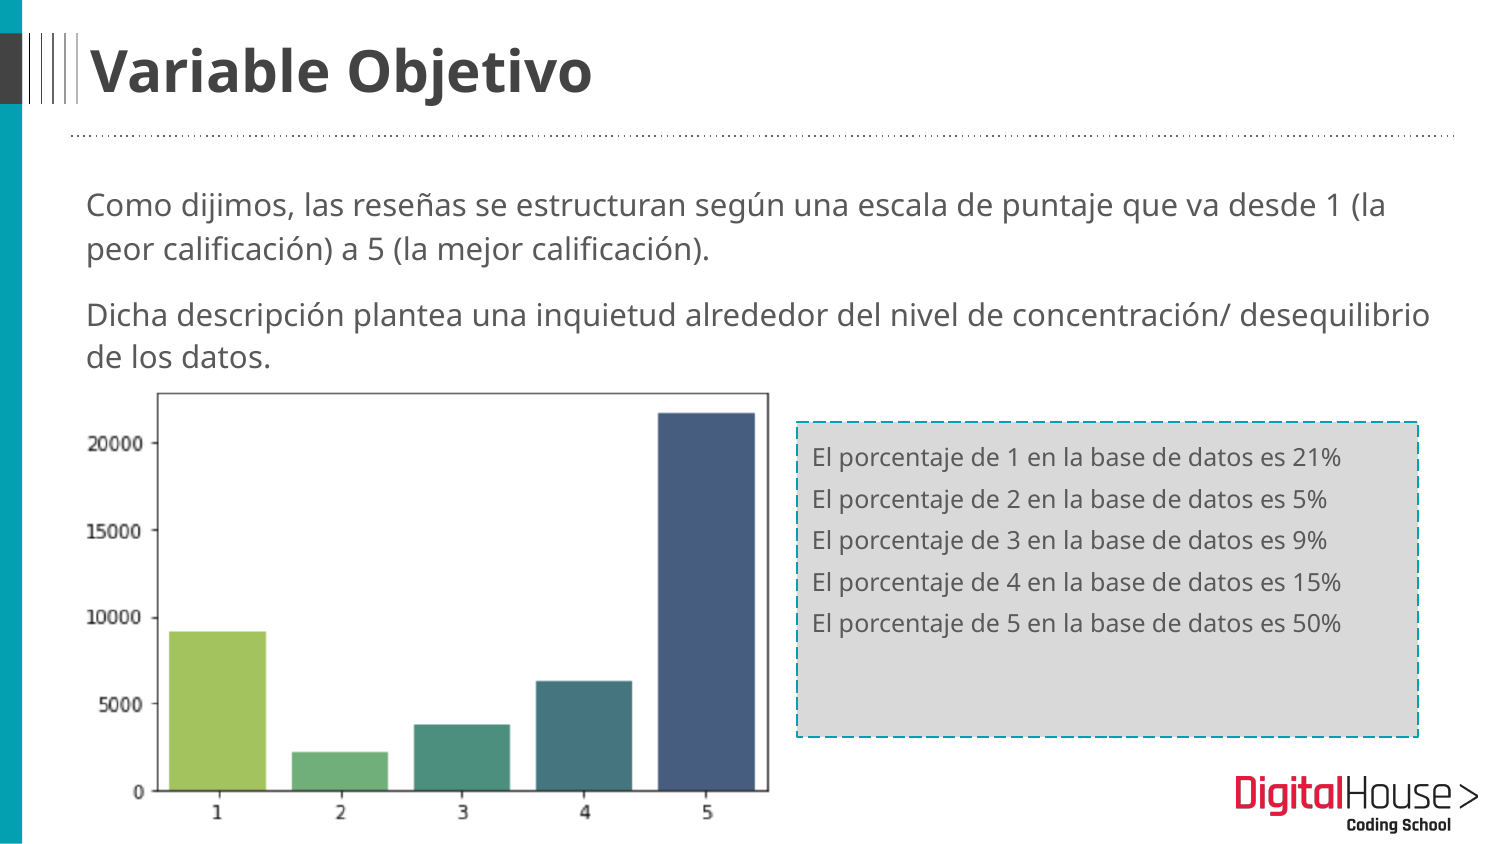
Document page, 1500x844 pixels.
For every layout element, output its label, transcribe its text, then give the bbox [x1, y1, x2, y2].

list Como dijimos, las reseñas se estructuran según una escala de puntaje que va desde 1 (la peor calificación) a 5 (la mejor calificación). Dicha descripción plantea una inquietud alrededor del nivel de concentración/ desequilibrio de los datos. [70, 165, 1457, 750]
text_box Variable Objetivo [78, 33, 1457, 104]
text_box [0, 104, 23, 844]
text_box [0, 0, 23, 33]
text_box [0, 33, 23, 104]
picture [1223, 764, 1488, 844]
picture [76, 382, 777, 828]
list El porcentaje de 1 en la base de datos es 21% El porcentaje de 2 en la base de datos es 5% El porcentaje de 3 en la base de datos es 9% El porcentaje de 4 en la base de datos es 15% El porcentaje de 5 en la base de datos es 50% [796, 421, 1418, 737]
